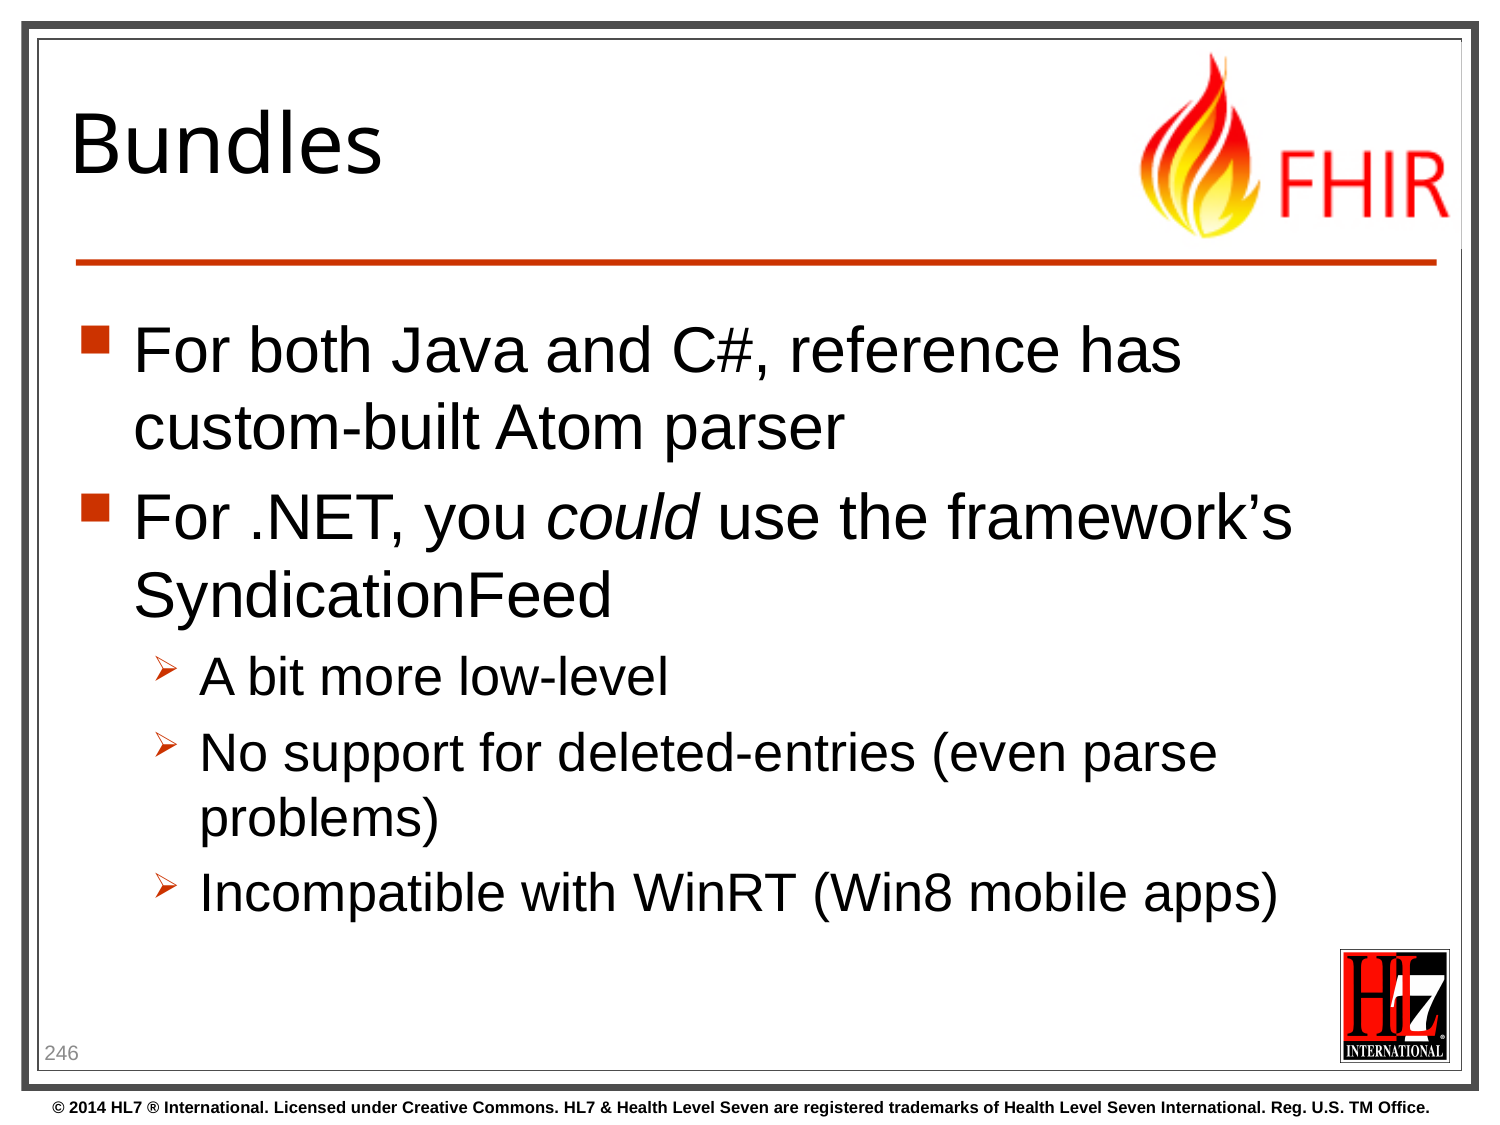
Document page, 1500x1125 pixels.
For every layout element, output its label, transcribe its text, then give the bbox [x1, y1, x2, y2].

list For both Java and C#, reference has custom-built Atom parser For .NET, you could use the framework’s SyndicationFeed A bit more low-level No support for deleted-entries (even parse problems) Incompatible with WinRT (Win8 mobile apps) [62, 299, 1438, 1035]
title Bundles [53, 54, 1128, 244]
picture [1340, 949, 1450, 1063]
picture [1128, 42, 1462, 249]
slide_number 246 [29, 1034, 148, 1071]
